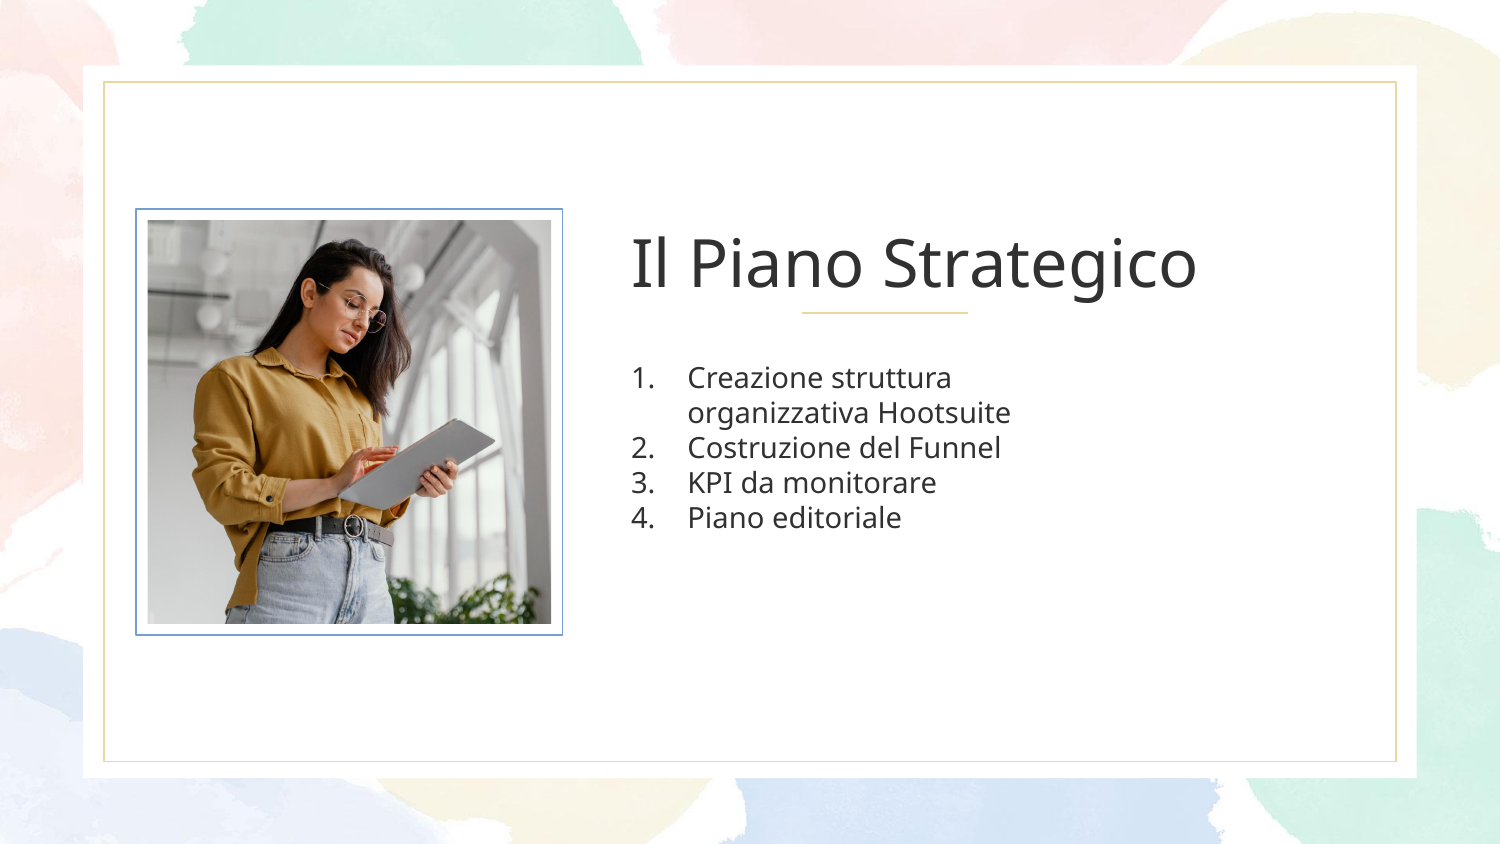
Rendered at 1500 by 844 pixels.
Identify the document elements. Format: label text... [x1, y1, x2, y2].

picture [0, 0, 1500, 844]
subtitle Creazione struttura organizzativa Hootsuite Costruzione del Funnel KPI da monitorare Piano editoriale [615, 339, 1123, 624]
title Il Piano Strategico [615, 205, 1344, 314]
text_box [136, 208, 563, 636]
